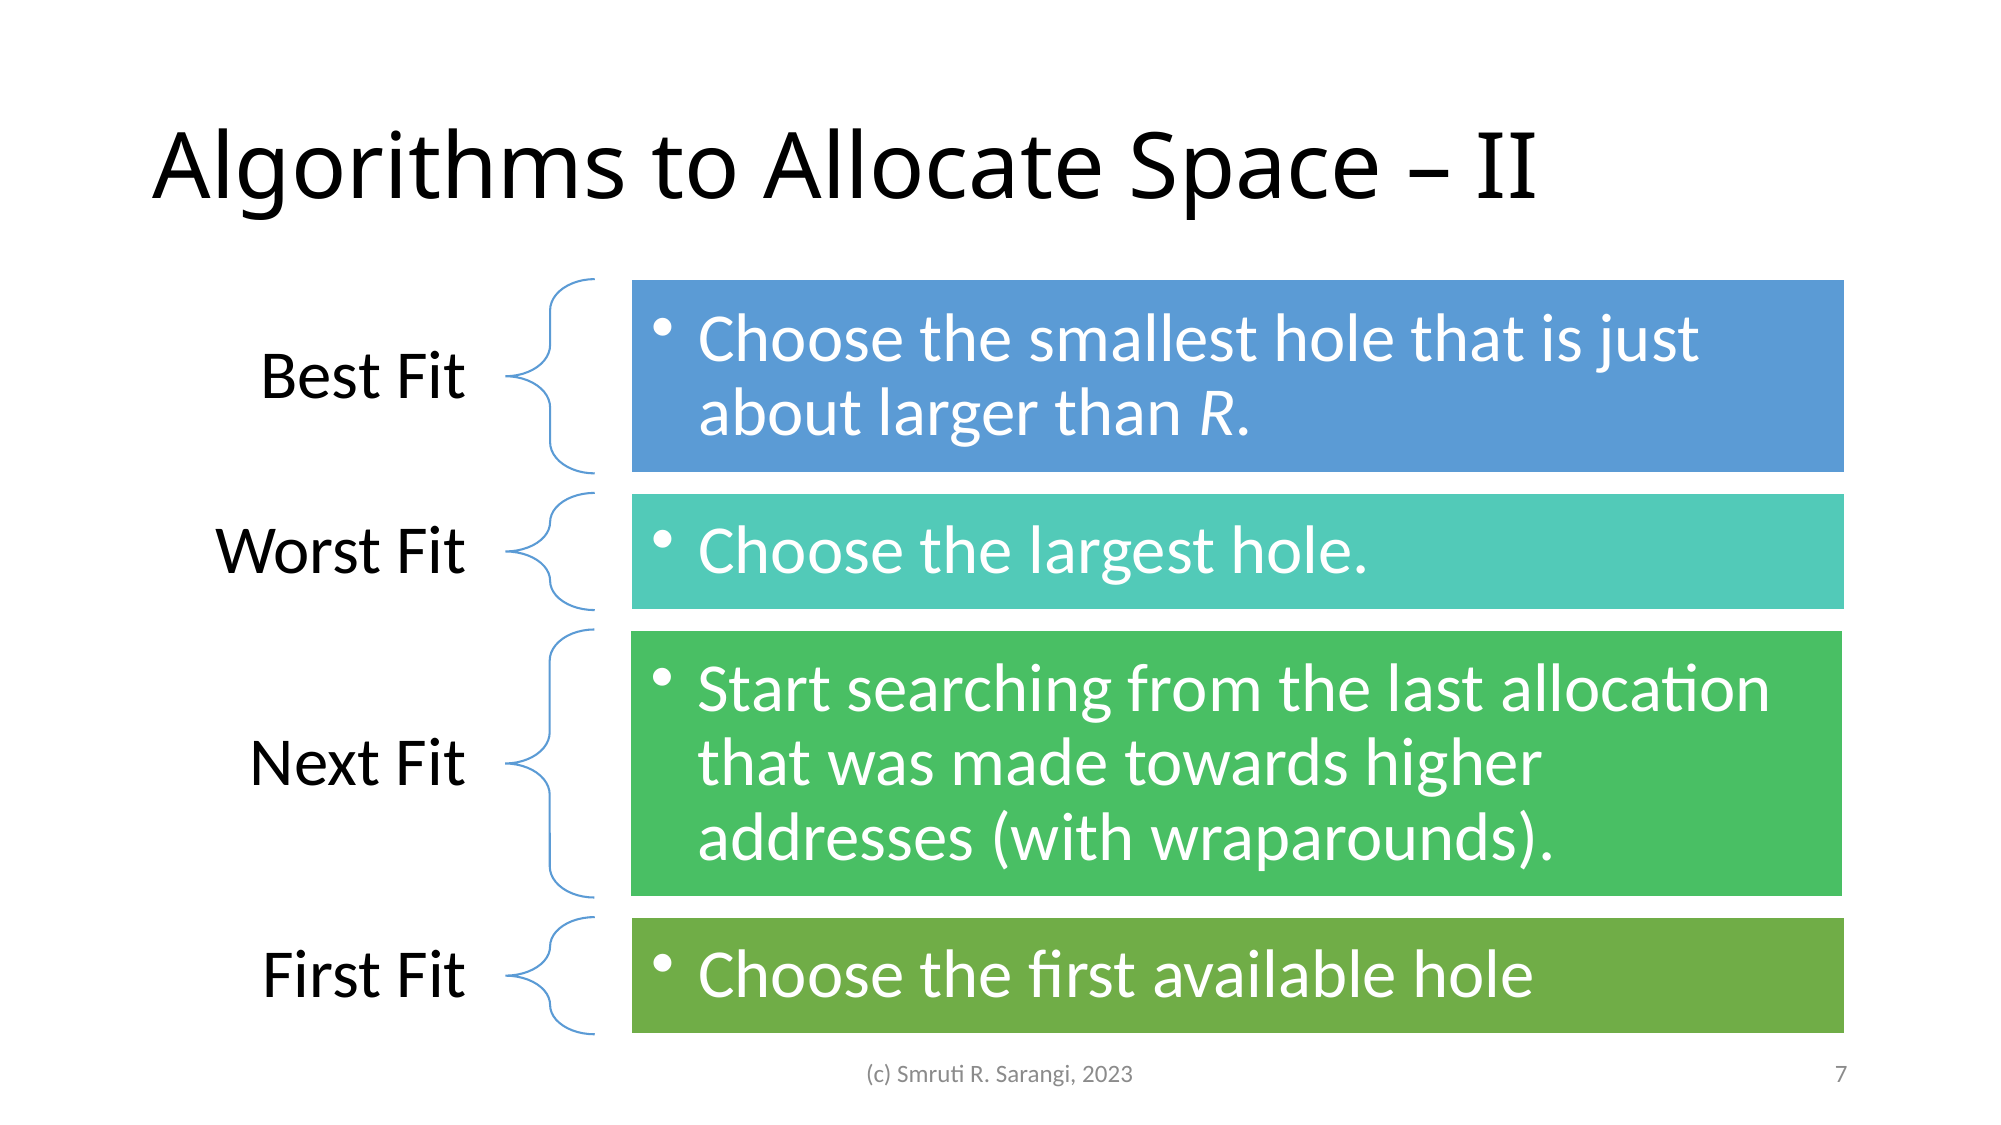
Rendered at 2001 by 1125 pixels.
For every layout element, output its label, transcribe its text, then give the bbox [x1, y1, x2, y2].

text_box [58, 277, 1846, 1036]
title Algorithms to Allocate Space – II [137, 59, 1863, 278]
footer (c) Smruti R. Sarangi, 2023 [662, 1042, 1338, 1103]
slide_number 7 [1412, 1042, 1863, 1103]
